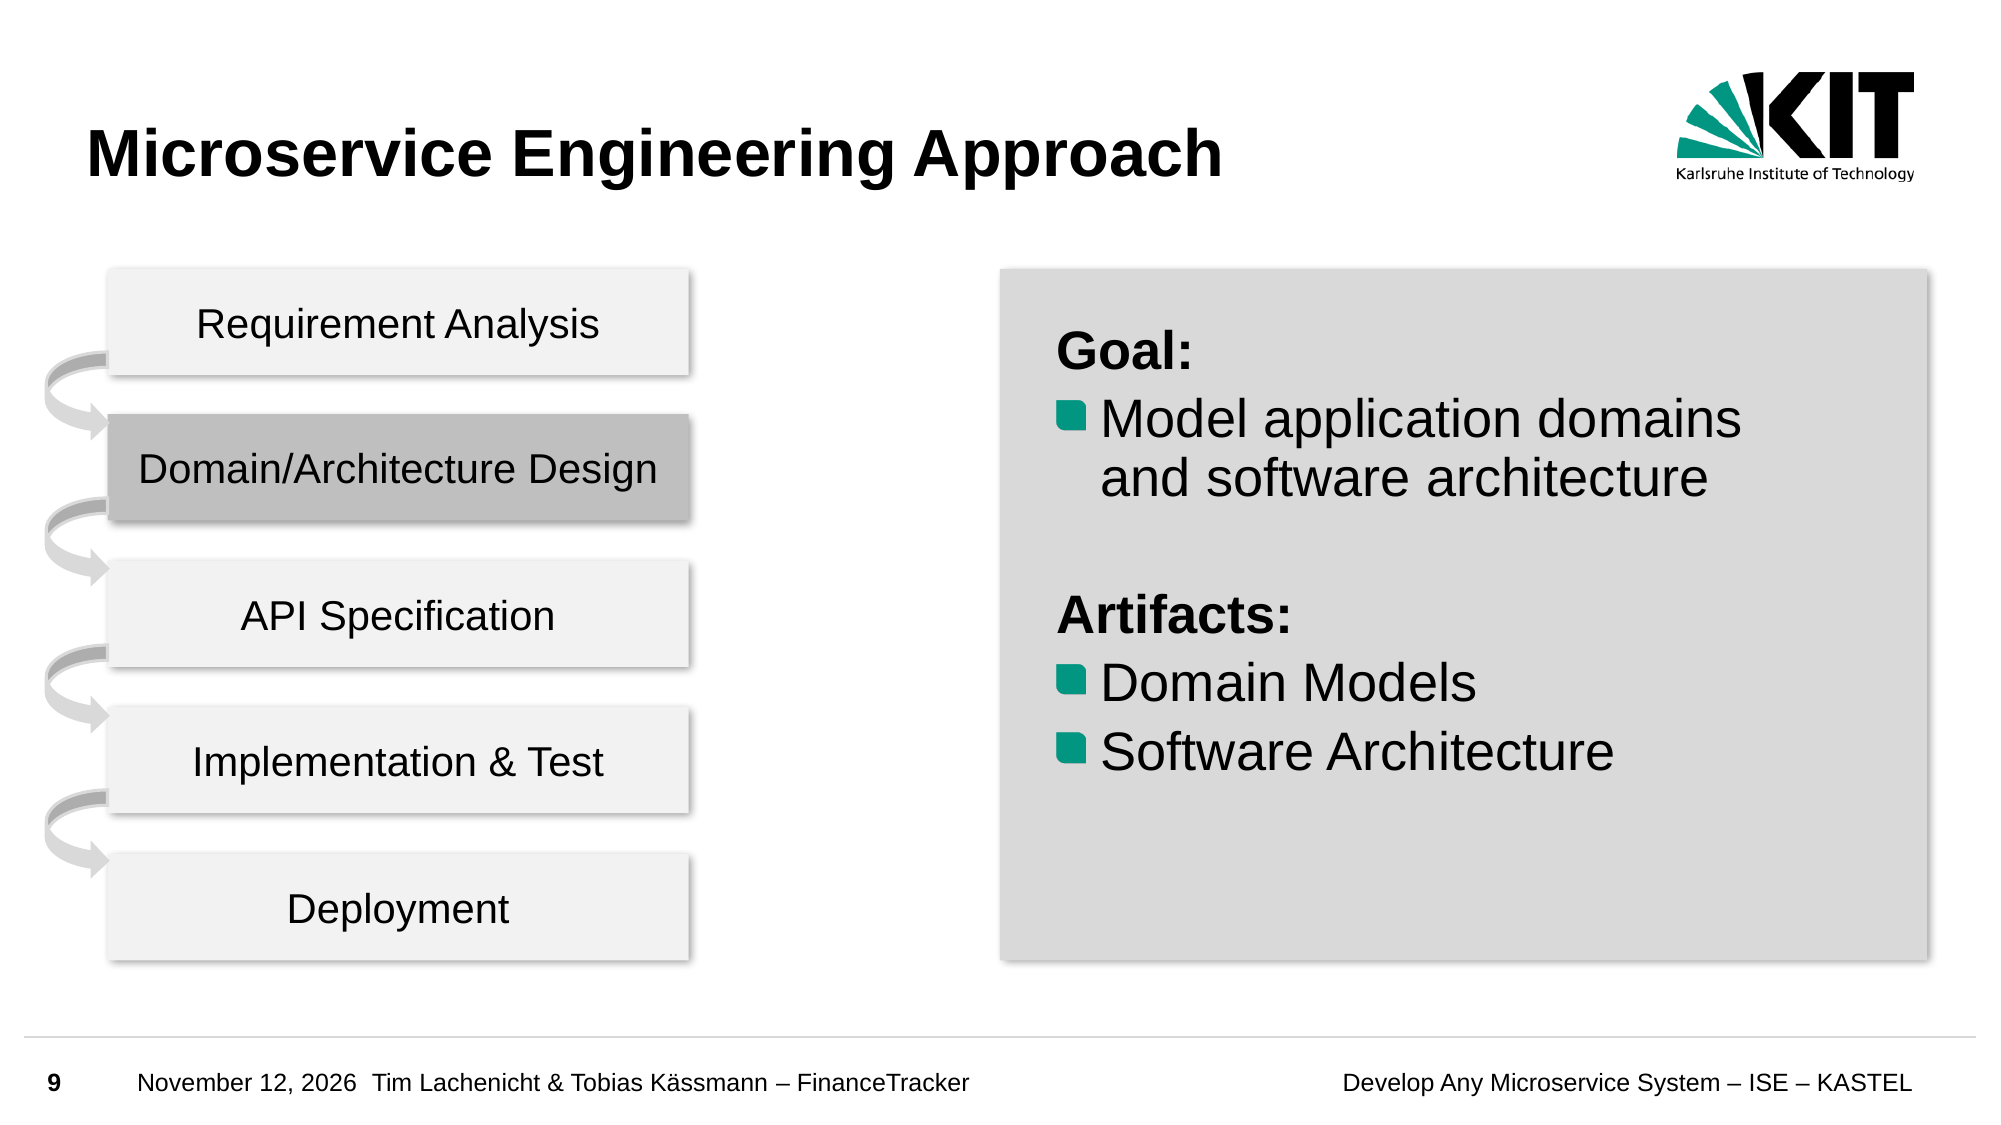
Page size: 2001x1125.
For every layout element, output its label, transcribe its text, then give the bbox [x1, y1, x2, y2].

text_box Implementation & Test [107, 706, 690, 814]
text_box [45, 788, 110, 878]
text_box API Specification [107, 560, 690, 668]
text_box Requirement Analysis [107, 268, 690, 376]
picture [1056, 732, 1086, 767]
text_box Deployment [107, 853, 690, 961]
picture [1677, 72, 1914, 182]
text_box [45, 643, 110, 733]
text_box [999, 268, 1928, 961]
slide_number 9 [47, 1038, 119, 1125]
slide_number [137, 1038, 362, 1125]
picture [1056, 664, 1086, 698]
title Microservice Engineering Approach [86, 64, 1589, 191]
picture [1056, 400, 1086, 434]
text_box Domain/Architecture Design [107, 413, 690, 521]
text_box [45, 496, 110, 586]
text_box [45, 350, 110, 440]
list Goal: Model application domains and software architecture Artifacts: Domain Models Software Architecture [1056, 322, 1837, 906]
